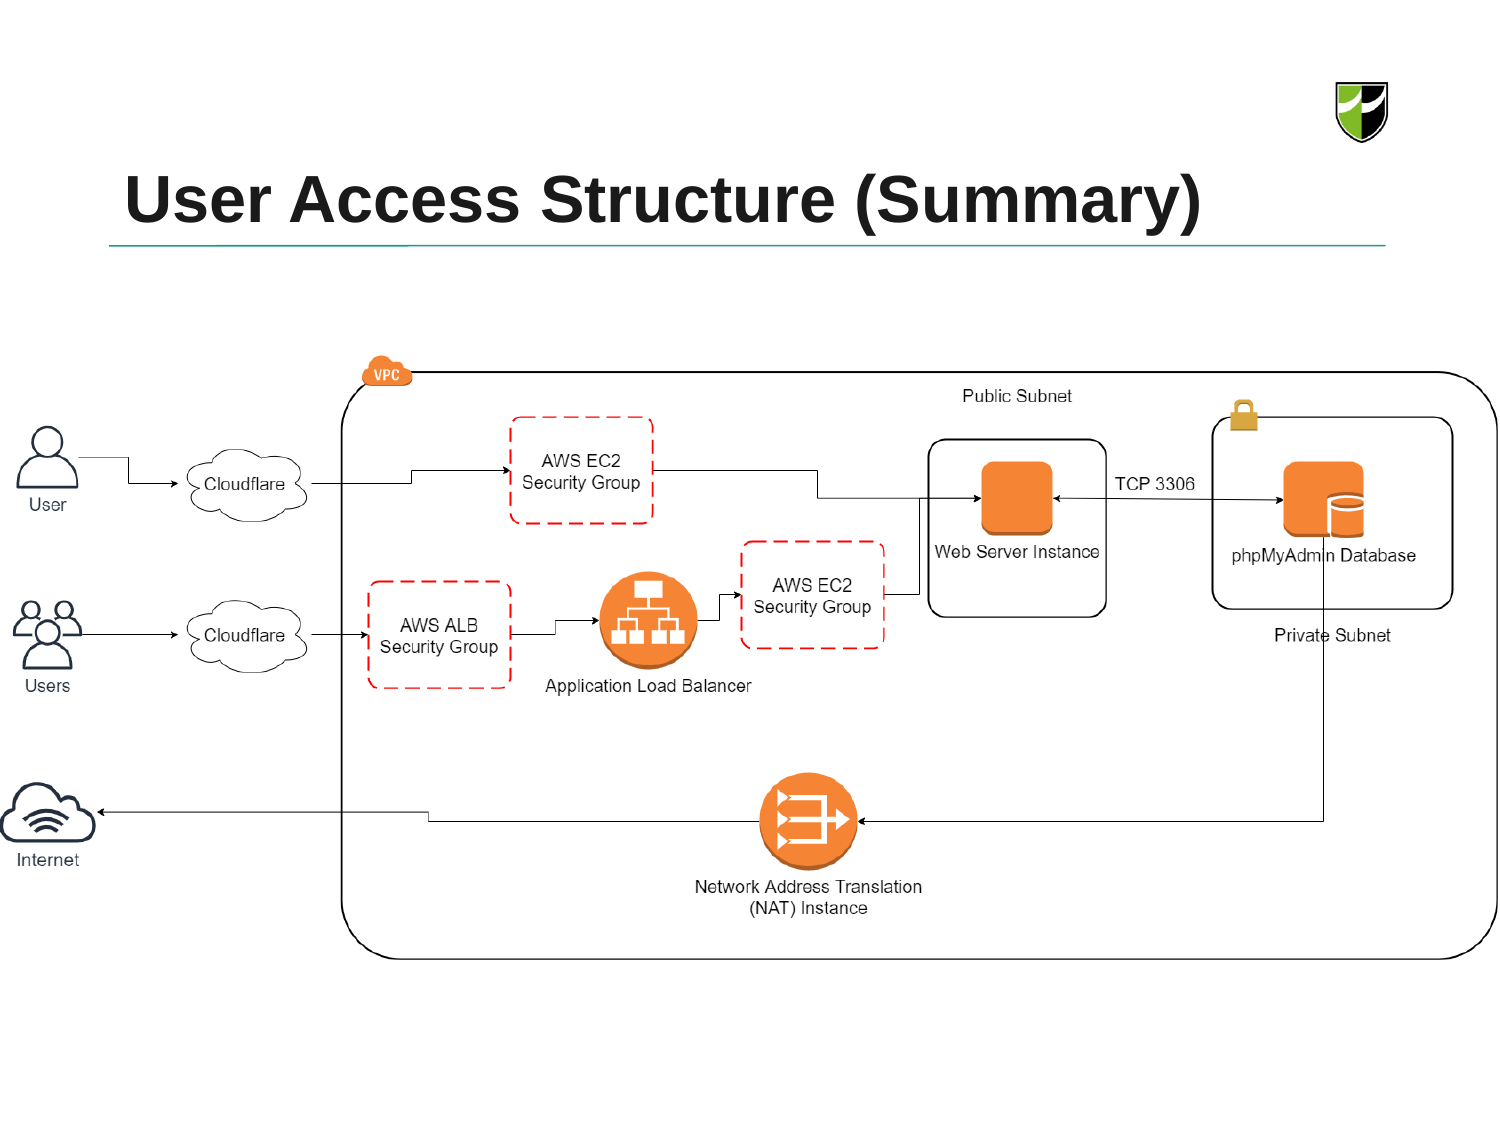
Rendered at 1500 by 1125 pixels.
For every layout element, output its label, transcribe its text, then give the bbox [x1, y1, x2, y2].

title User Access Structure (Summary) [109, 146, 1386, 246]
picture [1335, 75, 1393, 143]
picture [0, 354, 1498, 961]
